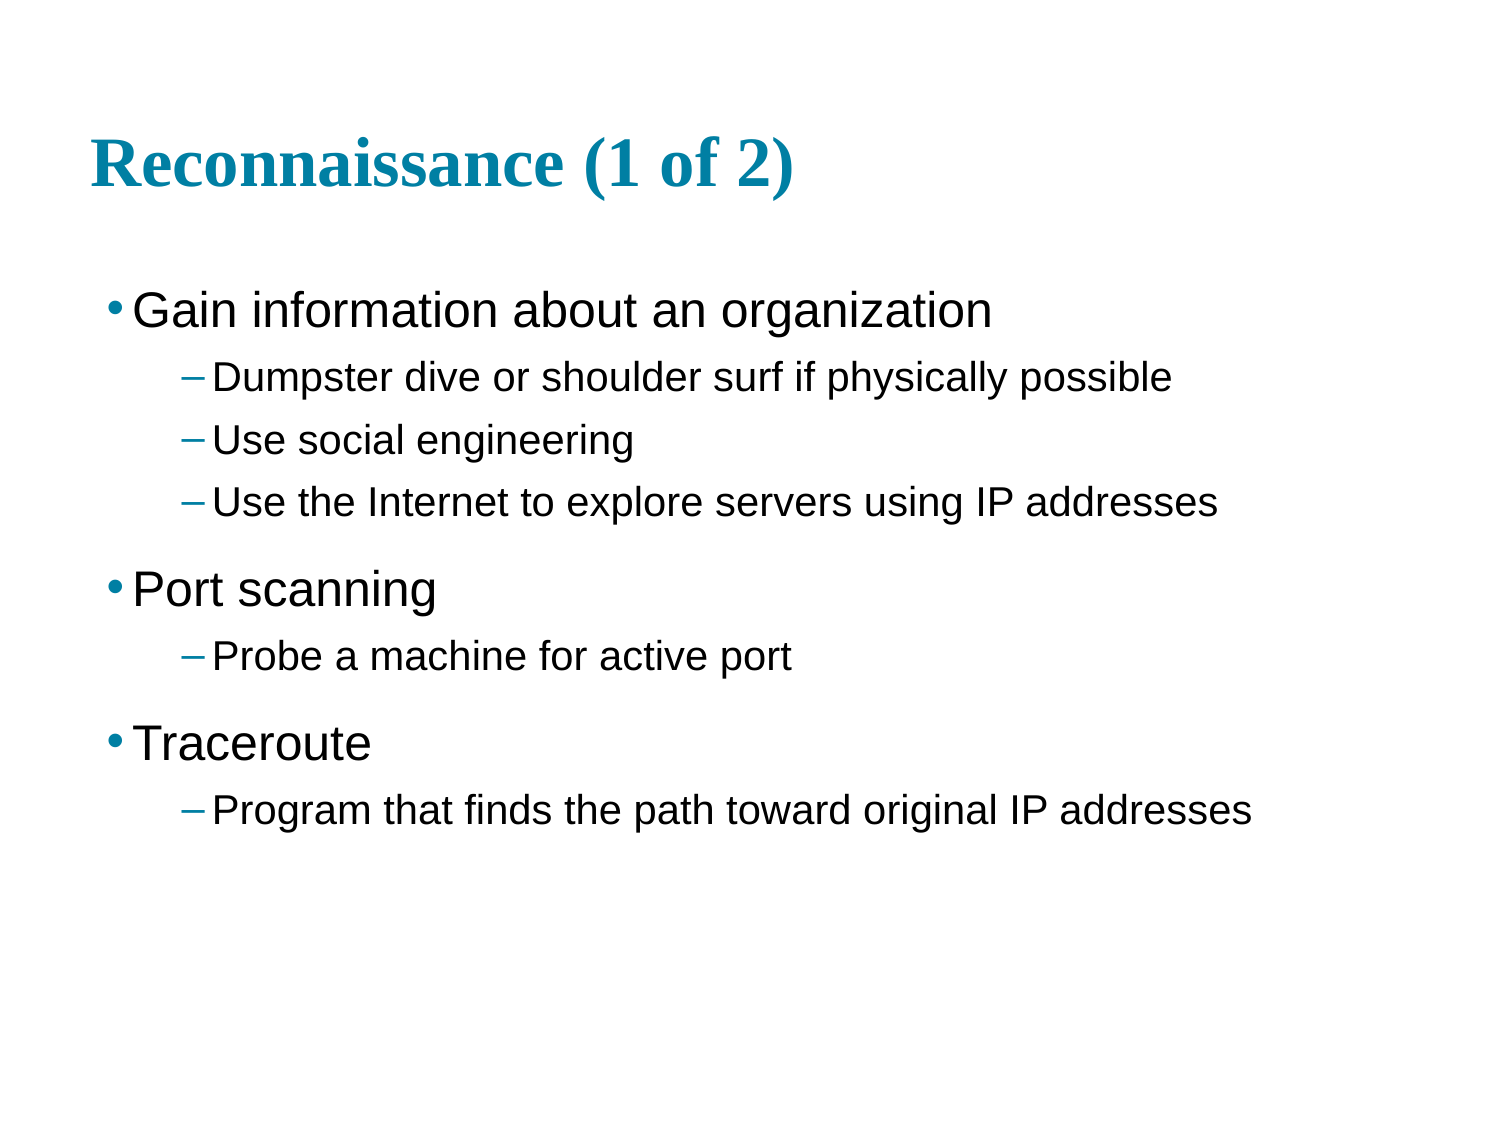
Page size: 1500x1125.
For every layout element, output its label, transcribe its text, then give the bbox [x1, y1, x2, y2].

list Gain information about an organization Dumpster dive or shoulder surf if physically possible Use social engineering Use the Internet to explore servers using IP addresses Port scanning Probe a machine for active port Traceroute Program that finds the path toward original IP addresses [75, 262, 1425, 1005]
title Reconnaissance (1 of 2) [75, 35, 1425, 216]
